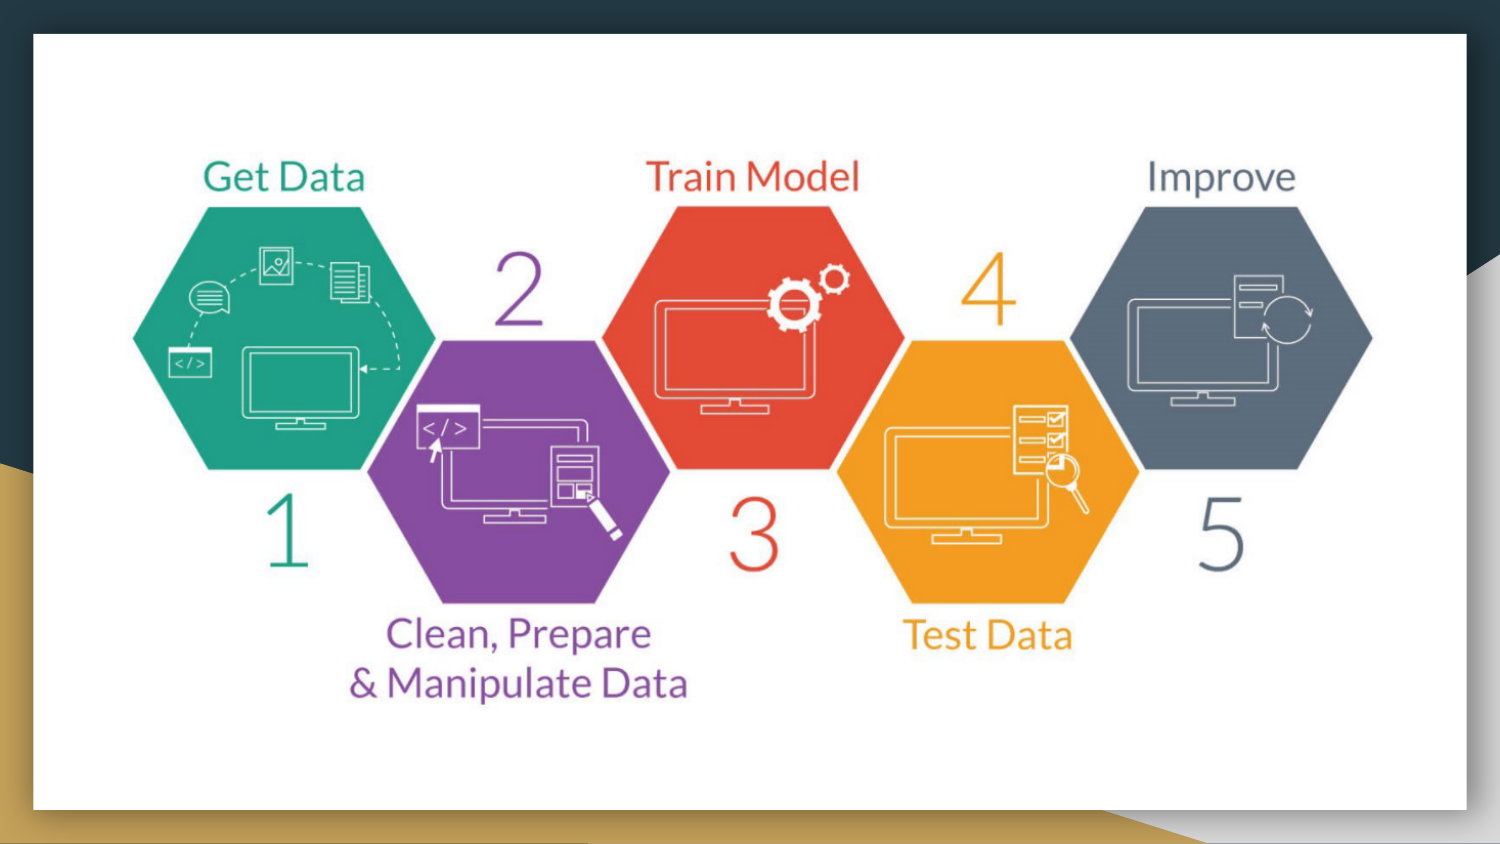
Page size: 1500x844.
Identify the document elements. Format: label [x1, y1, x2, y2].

picture [92, 132, 1408, 711]
